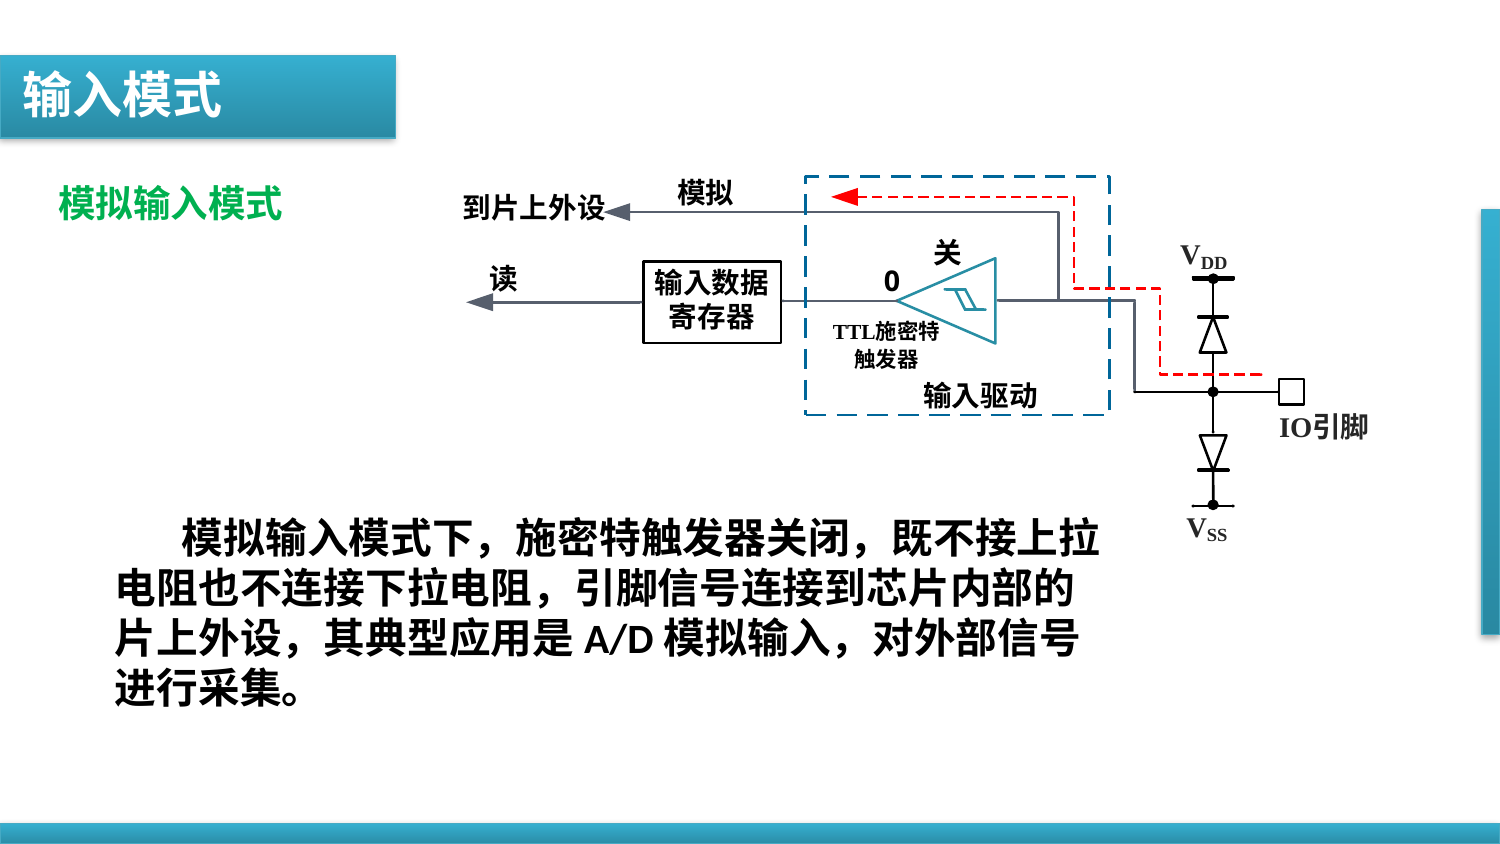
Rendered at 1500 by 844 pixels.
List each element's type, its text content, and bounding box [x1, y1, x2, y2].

text_box 输入模式 [7, 55, 238, 131]
text_box 模拟输入模式下，施密特触发器关闭，既不接上拉电阻也不连接下拉电阻，引脚信号连接到芯片内部的片上外设，其典型应用是A/D模拟输入，对外部信号进行采集。 [100, 504, 1117, 720]
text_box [433, 152, 1387, 555]
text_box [46, 163, 913, 481]
text_box [0, 55, 396, 139]
